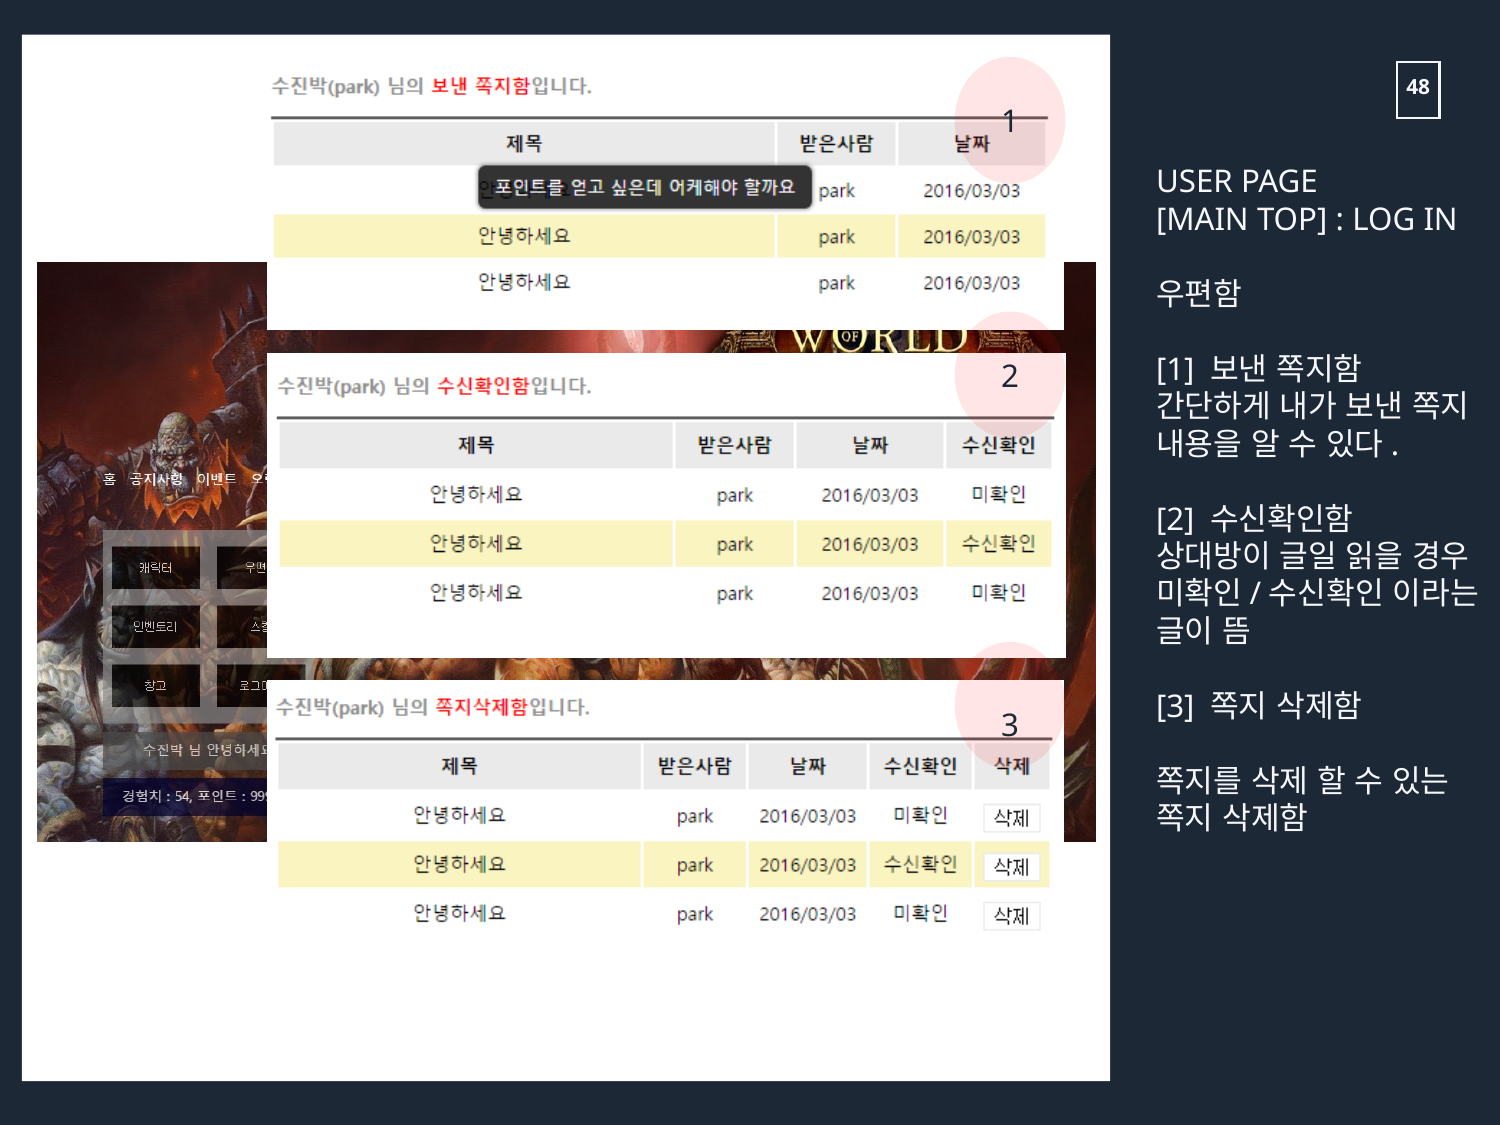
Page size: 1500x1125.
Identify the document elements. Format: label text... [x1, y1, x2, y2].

text_box [21, 34, 1111, 1082]
picture [37, 56, 1096, 987]
text_box USER PAGE [MAIN TOP] : LOG IN 우편함 [1] 보낸 쪽지함 간단하게 내가 보낸 쪽지 내용을 알 수 있다. [2] 수신확인함 상대방이 글일 읽을 경우 미확인/수신확인 이라는 글이 뜸 [3] 쪽지 삭제함 쪽지를 삭제 할 수 있는 쪽지 삭제함 [1141, 154, 1494, 843]
